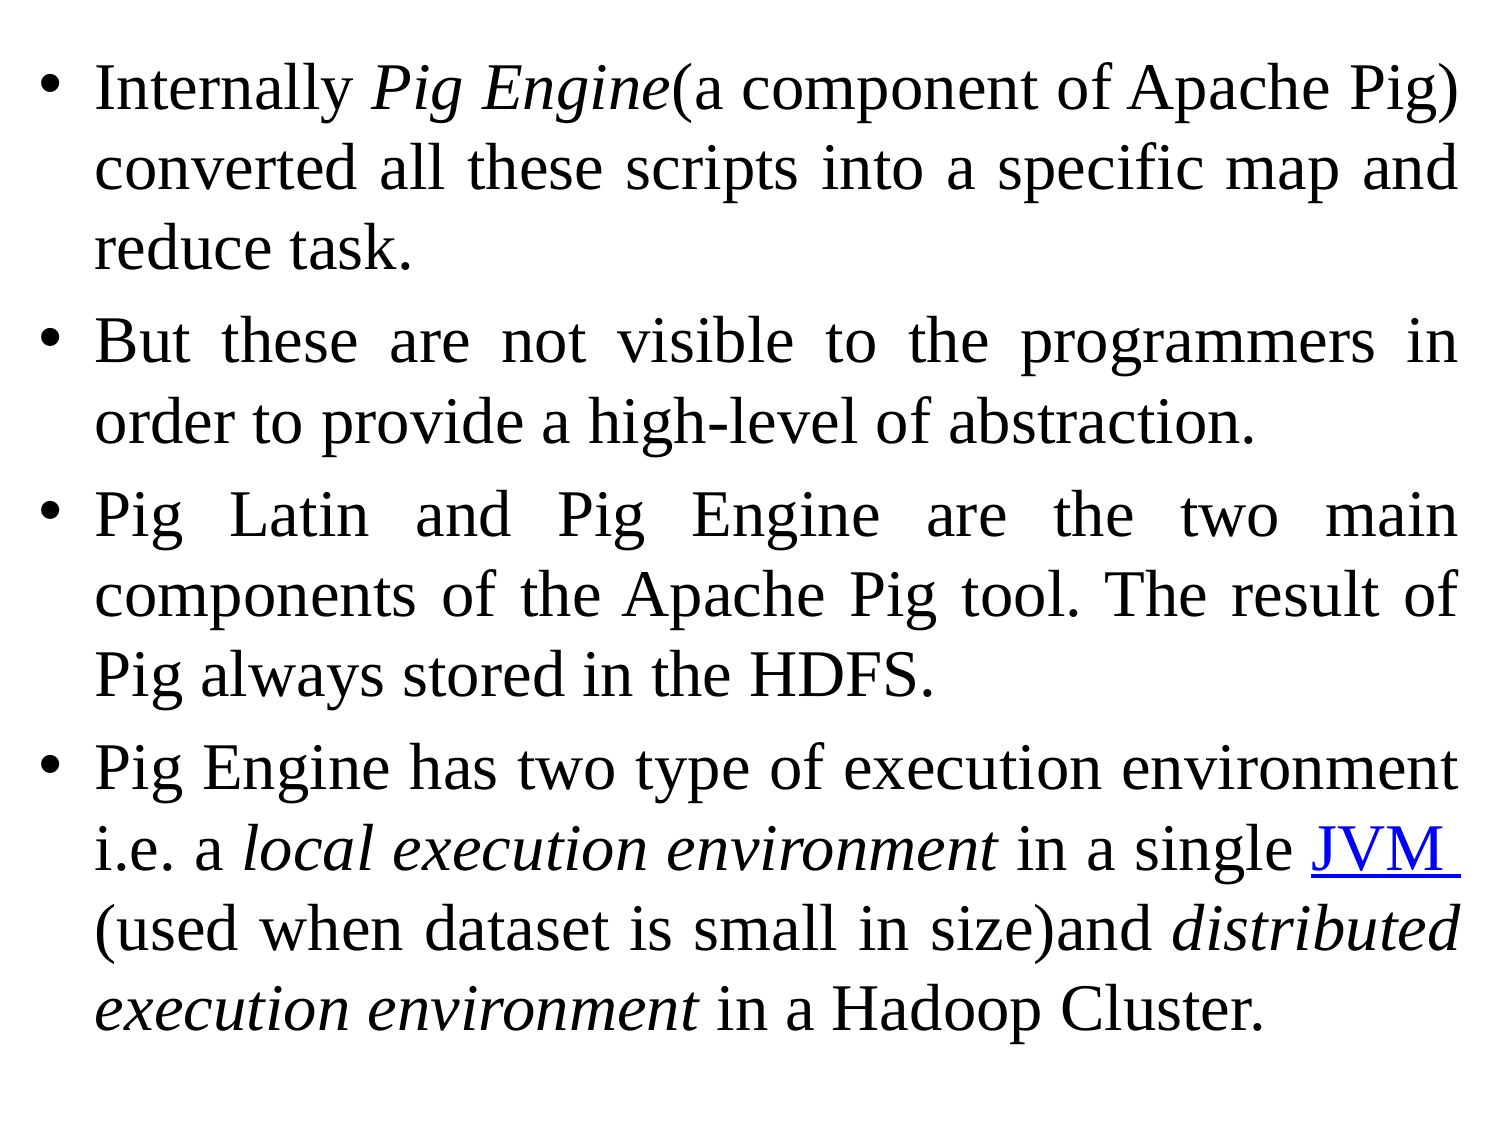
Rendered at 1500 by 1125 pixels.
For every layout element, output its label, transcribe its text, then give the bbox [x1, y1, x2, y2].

list Internally Pig Engine(a component of Apache Pig) converted all these scripts into a specific map and reduce task. But these are not visible to the programmers in order to provide a high-level of abstraction. Pig Latin and Pig Engine are the two main components of the Apache Pig tool. The result of Pig always stored in the HDFS. Pig Engine has two type of execution environment i.e. a local execution environment in a single JVM (used when dataset is small in size)and distributed execution environment in a Hadoop Cluster. [23, 35, 1477, 1079]
